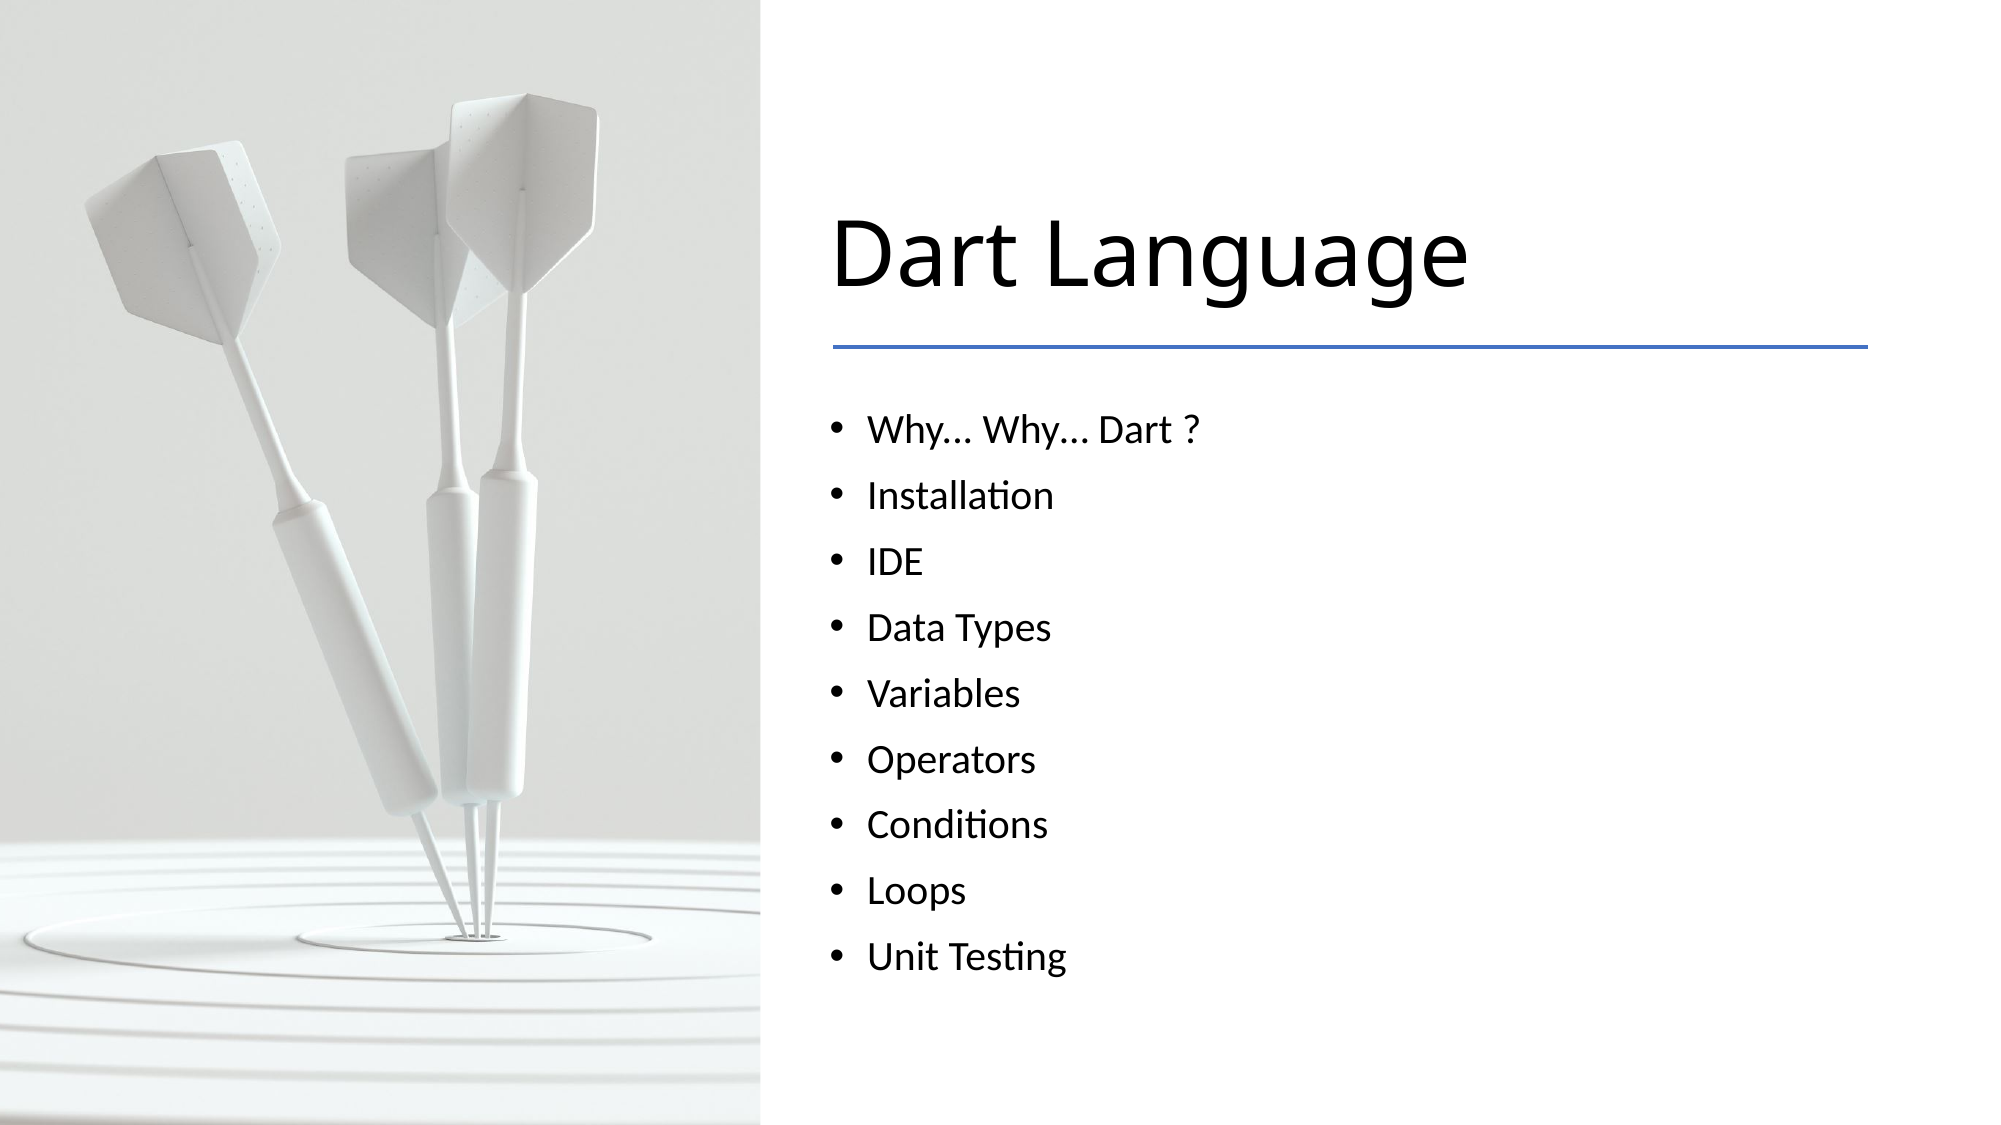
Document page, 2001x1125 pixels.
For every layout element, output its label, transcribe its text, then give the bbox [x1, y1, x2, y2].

picture [0, 0, 761, 1125]
title Dart Language [814, 103, 1895, 315]
list Why... Why… Dart ? Installation IDE Data Types Variables Operators Conditions Loops Unit Testing [814, 399, 1895, 1021]
